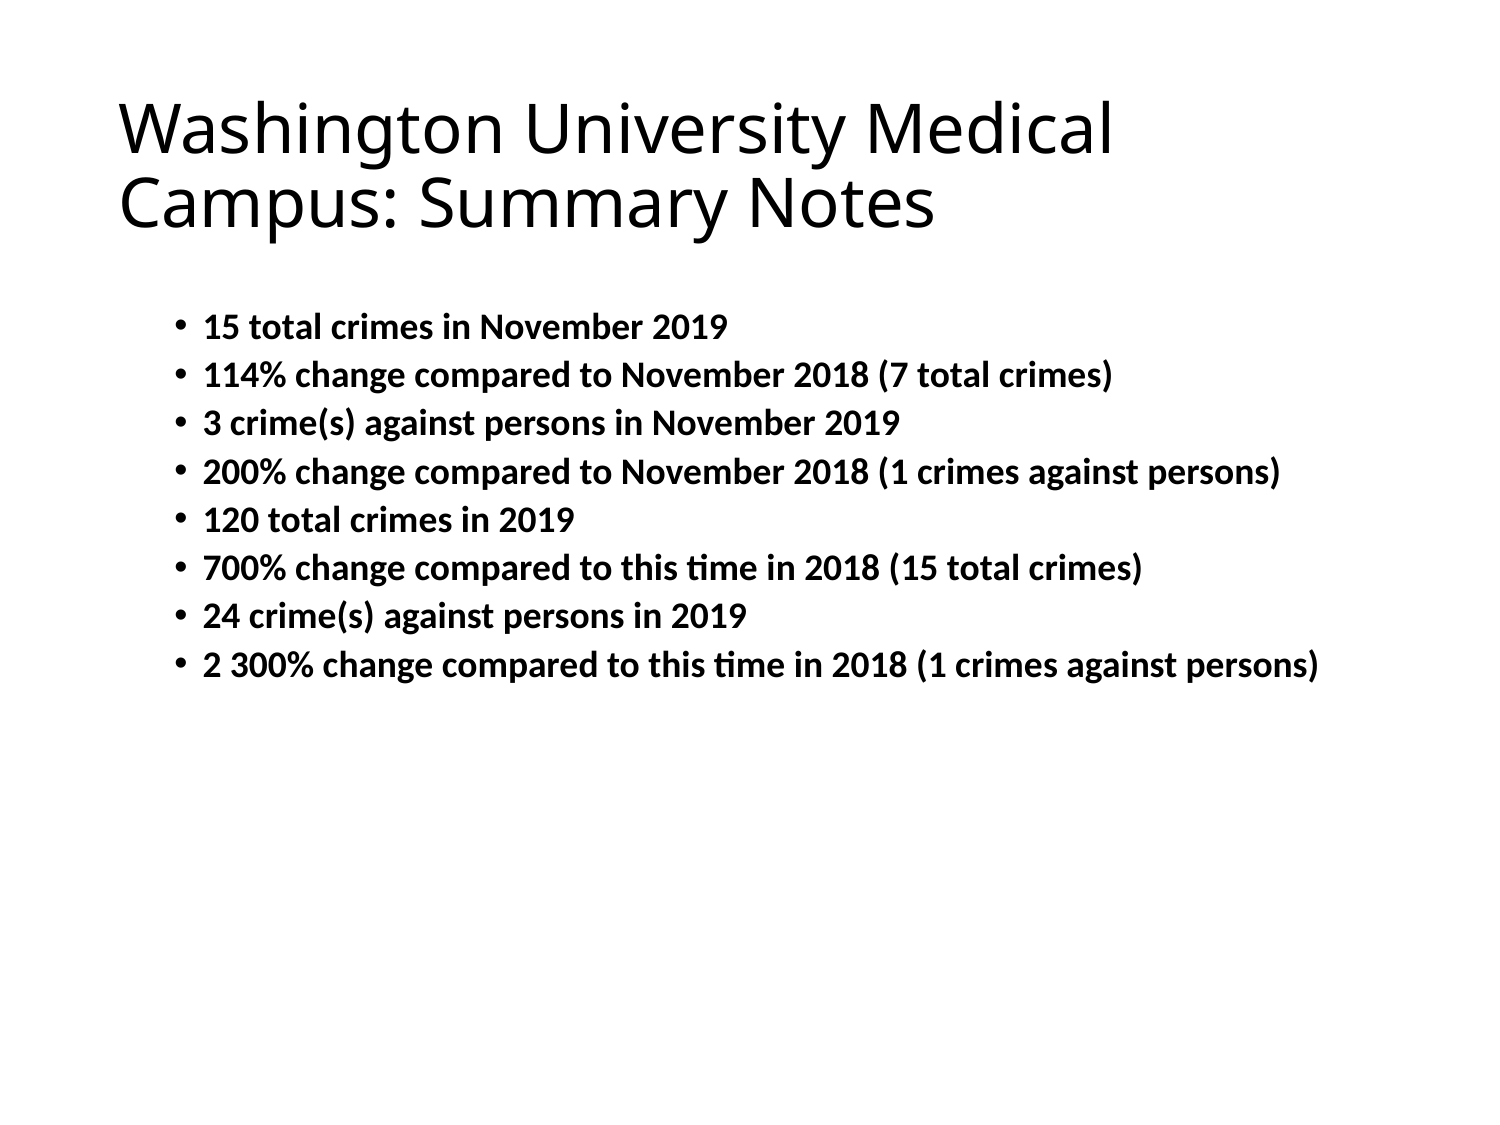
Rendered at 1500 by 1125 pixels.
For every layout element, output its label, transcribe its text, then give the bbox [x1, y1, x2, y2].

list 15 total crimes in November 2019 114% change compared to November 2018 (7 total crimes) 3 crime(s) against persons in November 2019 200% change compared to November 2018 (1 crimes against persons) 120 total crimes in 2019 700% change compared to this time in 2018 (15 total crimes) 24 crime(s) against persons in 2019 2 300% change compared to this time in 2018 (1 crimes against persons) [103, 299, 1397, 1014]
title Washington University Medical Campus: Summary Notes [103, 59, 1397, 278]
